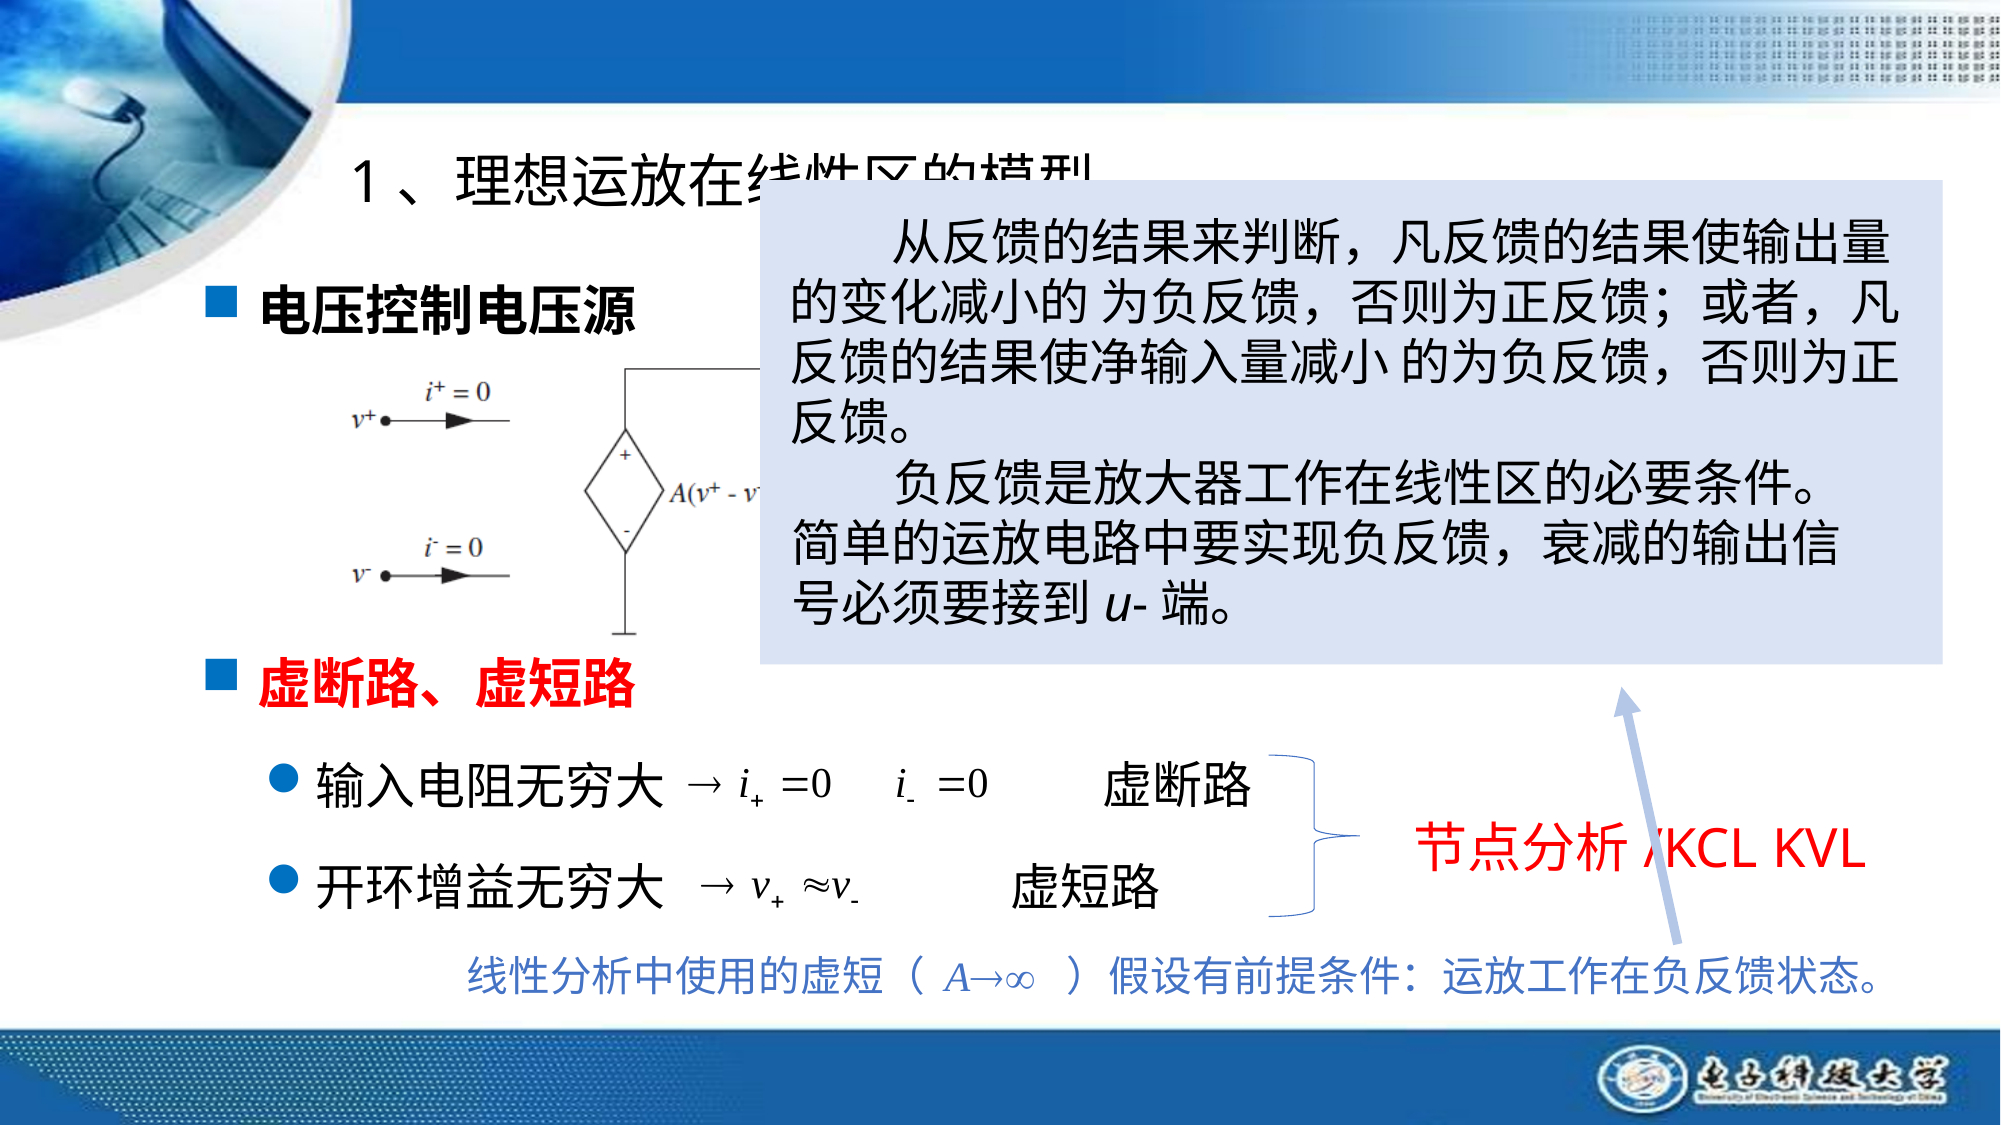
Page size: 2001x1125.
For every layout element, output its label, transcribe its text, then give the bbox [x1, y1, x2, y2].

text_box 开环增益无穷大 [251, 848, 681, 924]
text_box [1268, 754, 1360, 918]
text_box 虚短路 [996, 848, 1176, 924]
text_box 电压控制电压源 [186, 268, 652, 349]
text_box 虚断路 [1087, 746, 1268, 822]
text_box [955, 383, 1337, 476]
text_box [694, 856, 873, 917]
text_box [1621, 686, 1678, 945]
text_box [682, 755, 995, 816]
text_box 虚断路、虚短路 [186, 641, 652, 722]
text_box 节点分析/KCL KVL [1398, 805, 1621, 886]
text_box 线性分析中使用的虚短（ A ）假设有前提条件：运放工作在负反馈状态。 [451, 941, 1886, 1052]
text_box 从反馈的结果来判断，凡反馈的结果使输出量的变化减小的 为负反馈，否则为正反馈；或者，凡反馈的结果使净输入量减小 的为负反馈，否则为正反馈。 [774, 202, 1941, 458]
text_box 输入电阻无穷大 [251, 747, 681, 823]
text_box 节点分析/KCL KVL [1678, 805, 1906, 886]
text_box 负反馈是放大器工作在线性区的必要条件。简单的运放电路中要实现负反馈，衰减的输出信号必须要接到u-端。 [827, 444, 1906, 640]
text_box 1、理想运放在线性区的模型 [334, 144, 1126, 213]
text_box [1357, 509, 1670, 571]
text_box [759, 179, 1944, 665]
picture [0, 0, 2001, 1125]
